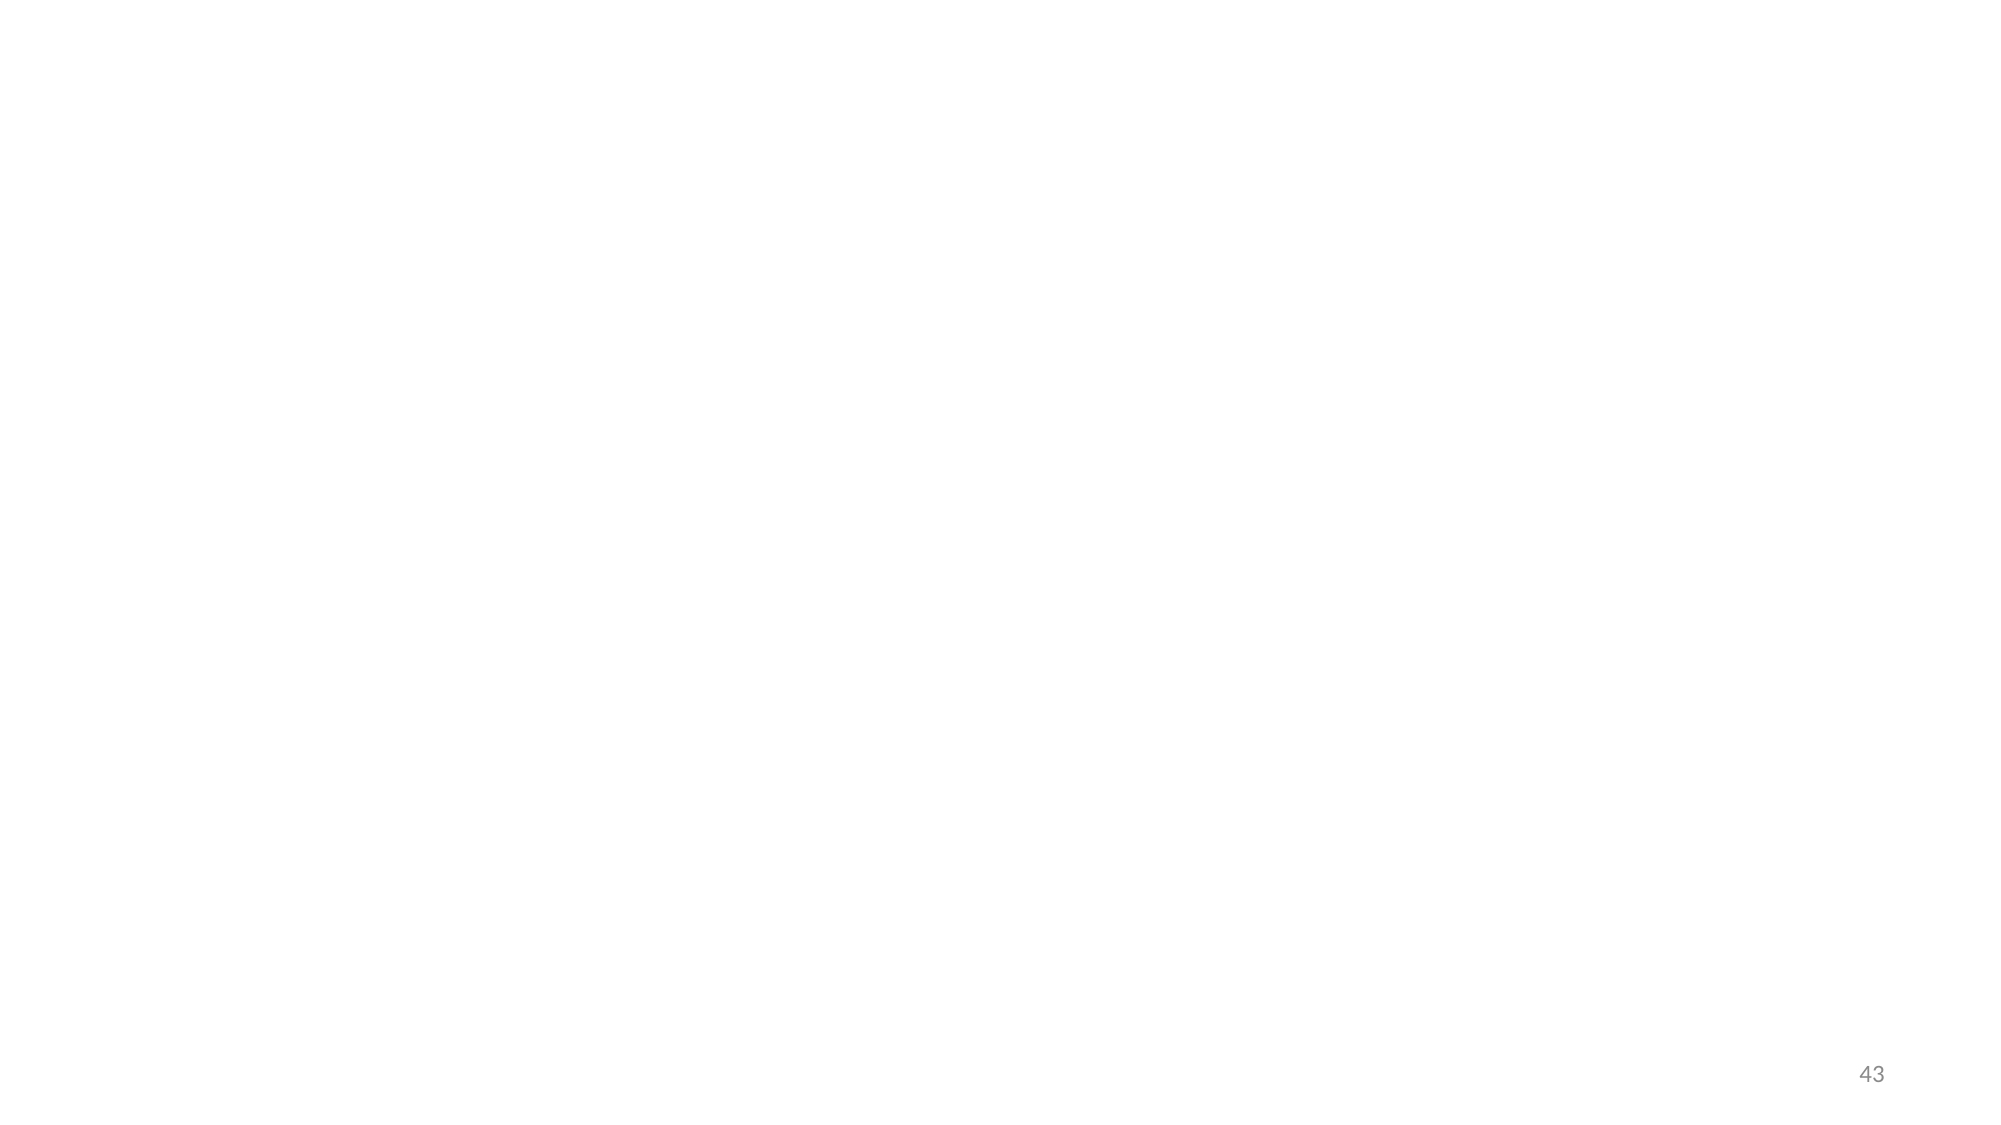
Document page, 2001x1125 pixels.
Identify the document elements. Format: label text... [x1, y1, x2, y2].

slide_number 43 [1433, 1042, 1900, 1103]
